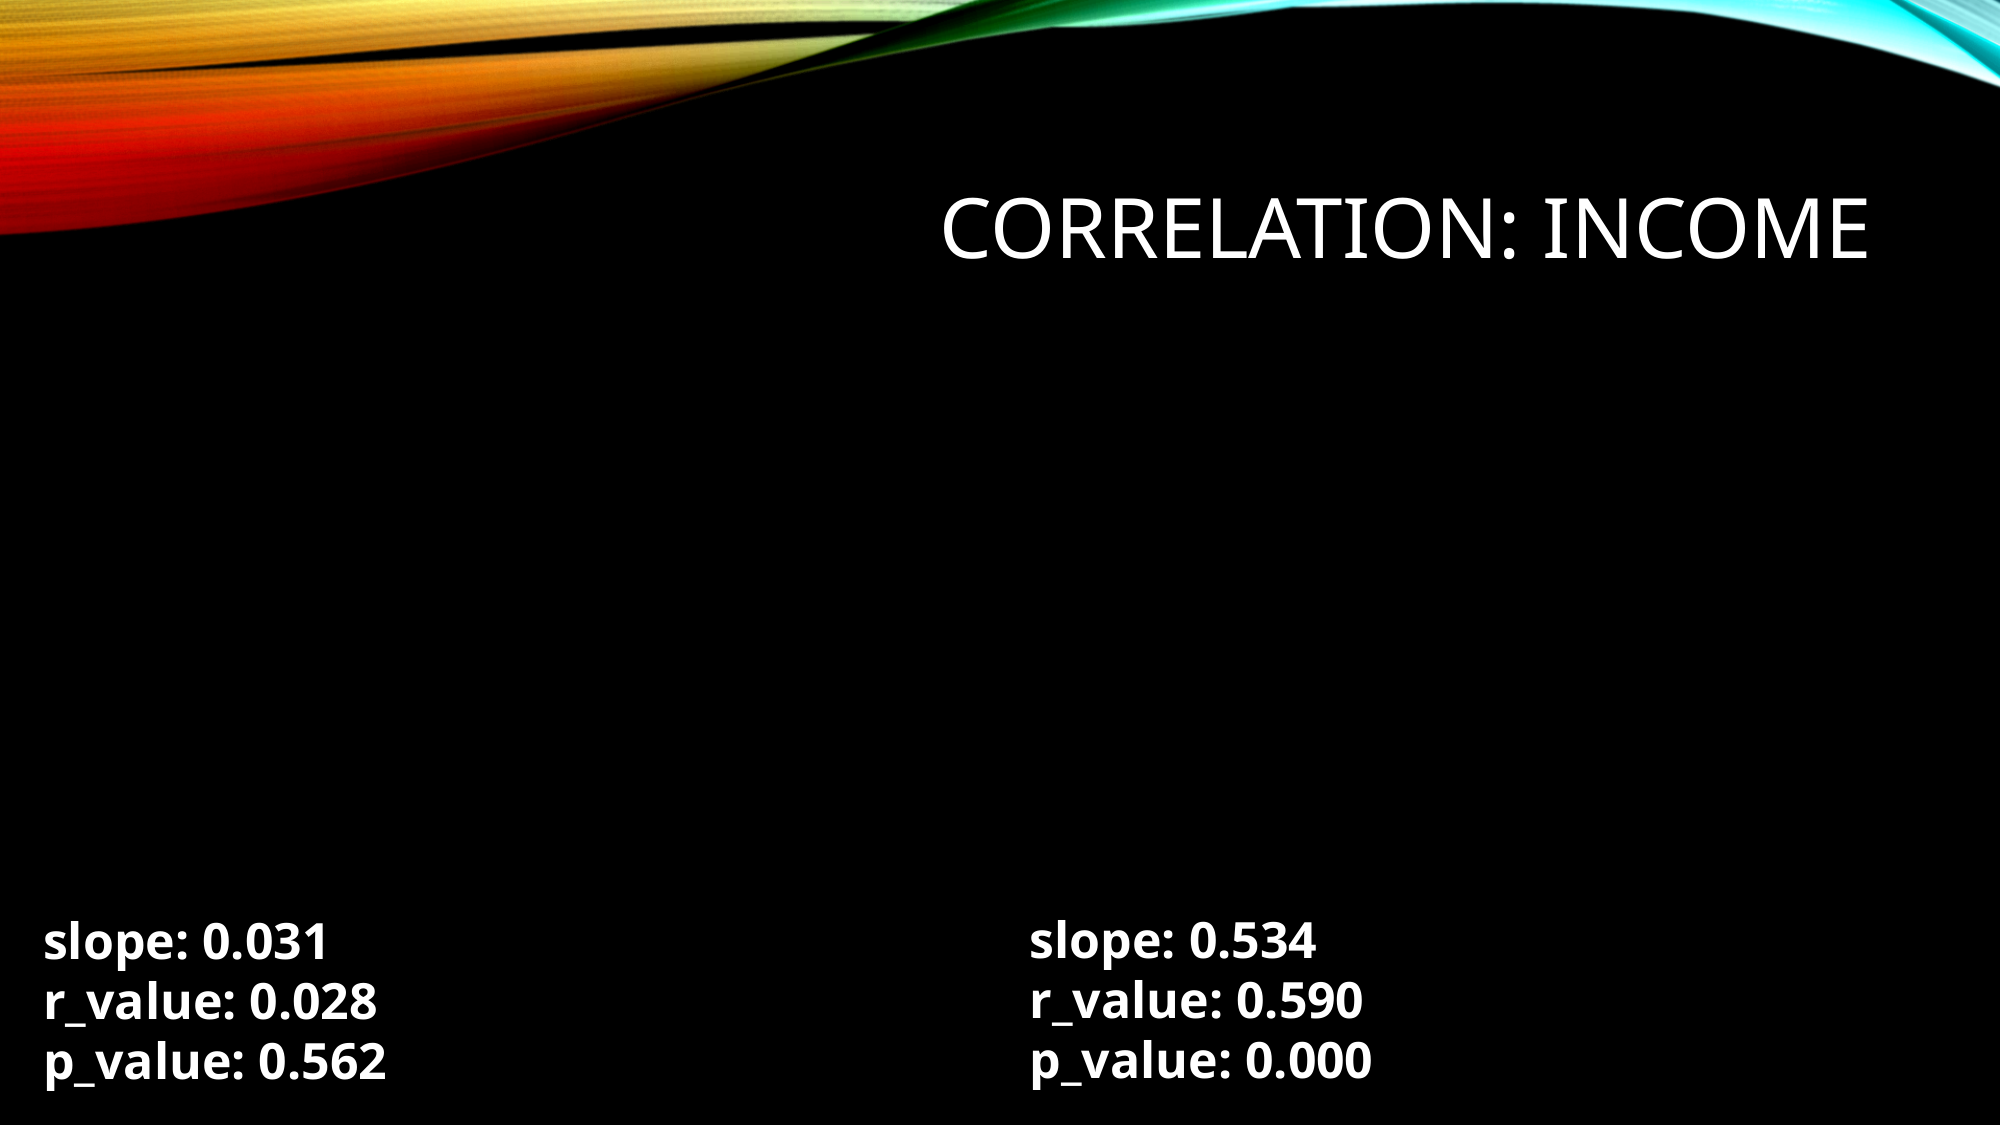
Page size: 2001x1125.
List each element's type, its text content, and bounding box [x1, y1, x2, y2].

text_box slope: 0.534 r_value: 0.590 p_value: 0.000 [1014, 901, 1389, 1096]
title Correlation: Income [290, 125, 1888, 338]
picture [0, 0, 2000, 237]
text_box slope: 0.031 r_value: 0.028 p_value: 0.562 [28, 902, 403, 1098]
